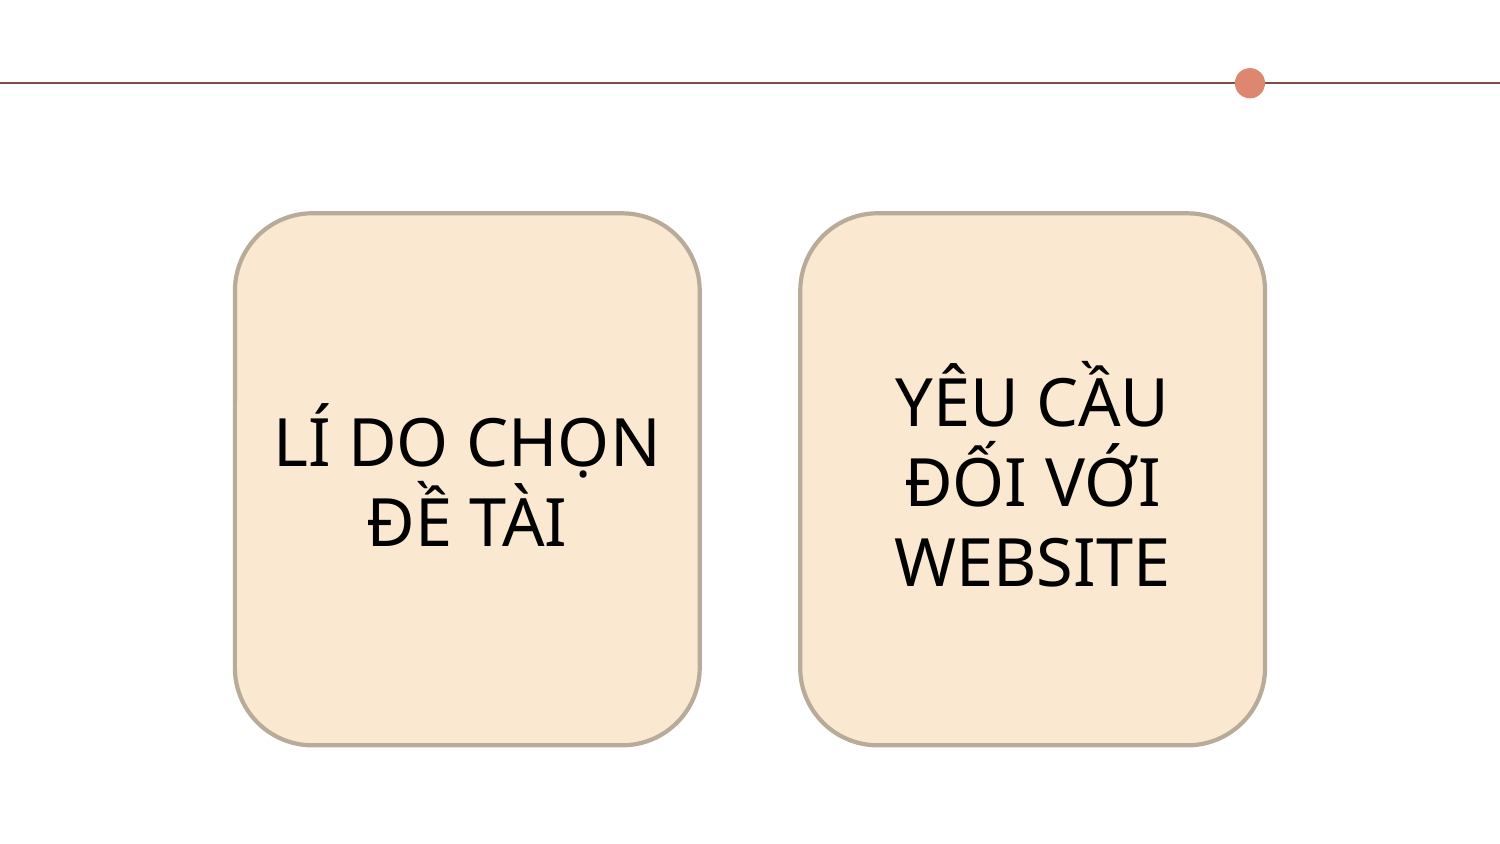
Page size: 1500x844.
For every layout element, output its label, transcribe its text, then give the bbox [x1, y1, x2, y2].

text_box LÍ DO CHỌN ĐỀ TÀI [232, 211, 702, 748]
text_box YÊU CẦU ĐỐI VỚI WEBSITE [798, 211, 1268, 748]
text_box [0, 67, 1500, 99]
